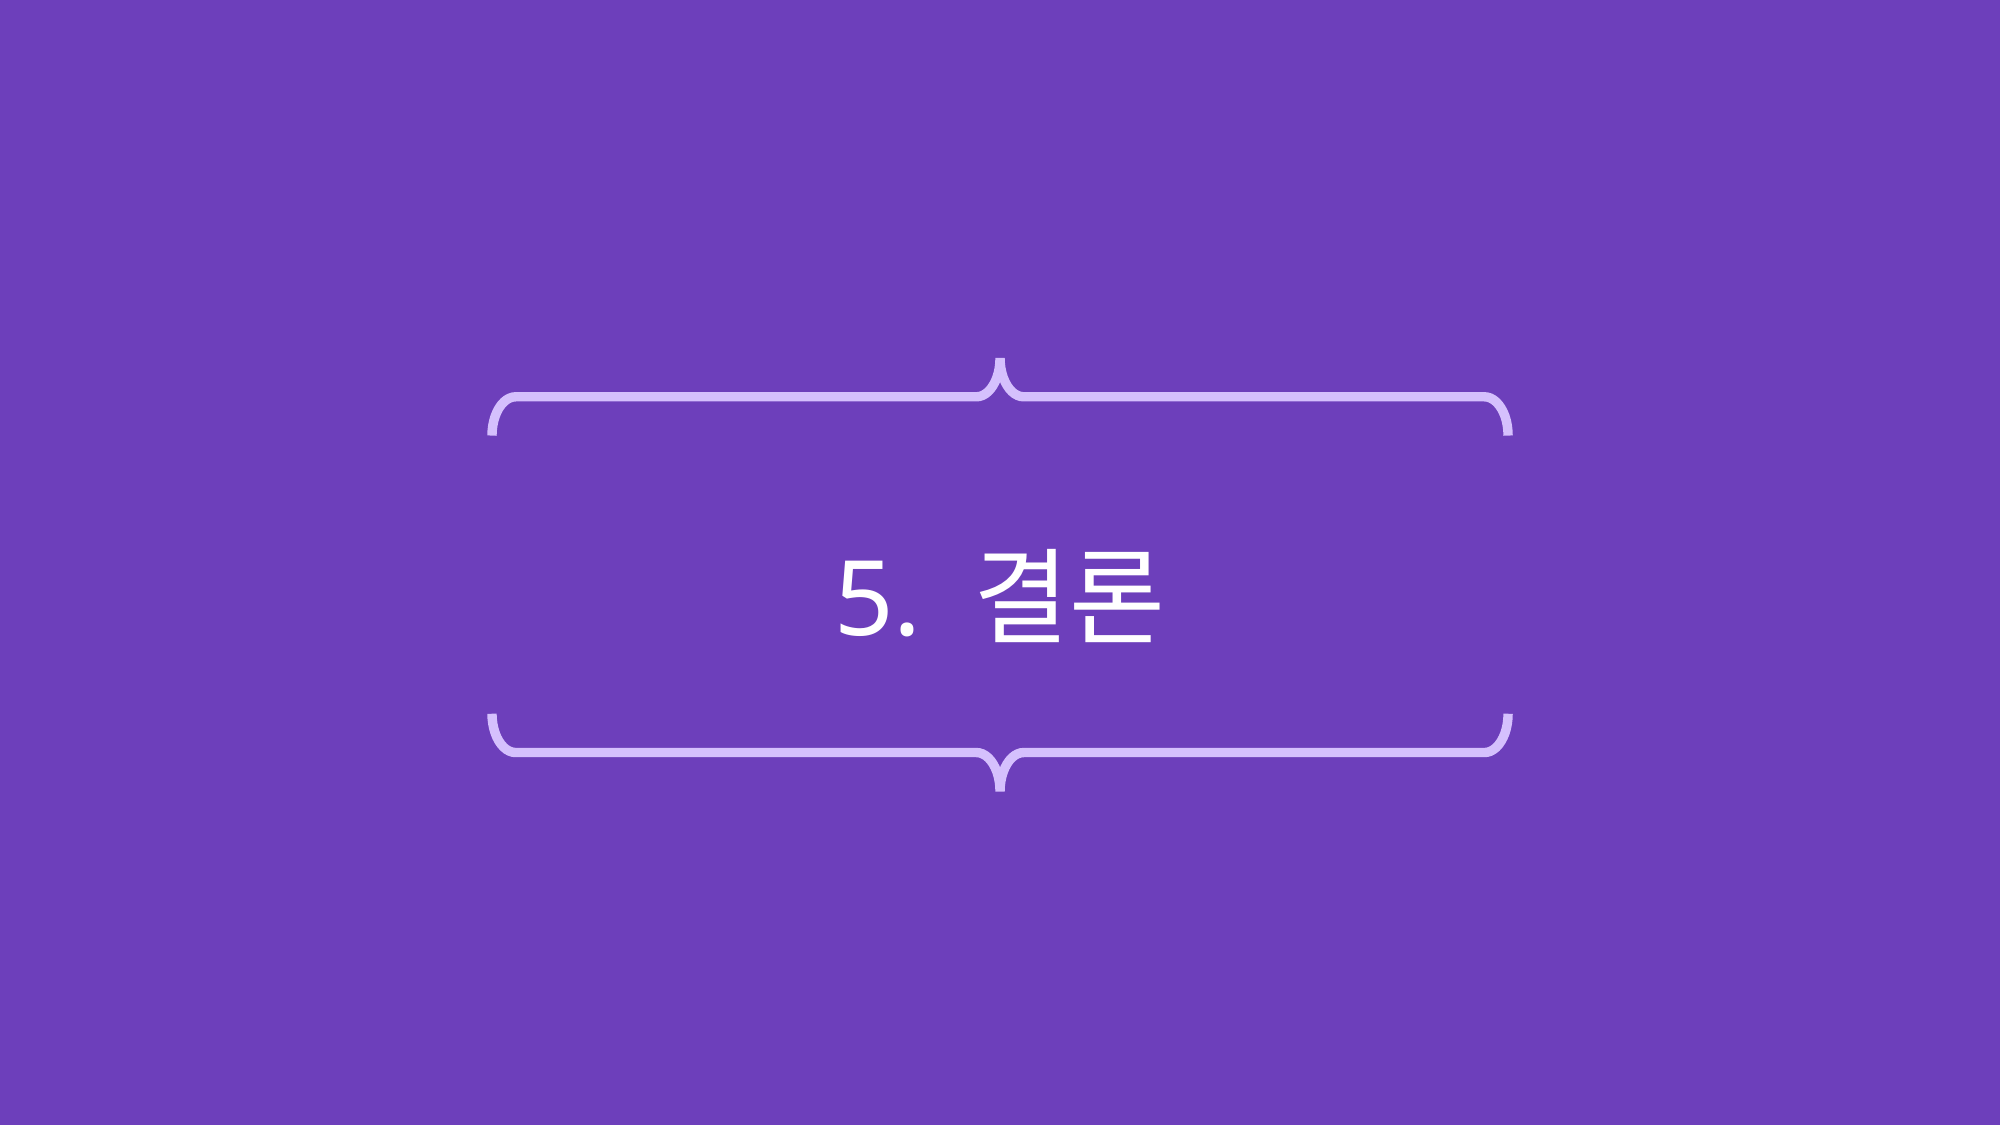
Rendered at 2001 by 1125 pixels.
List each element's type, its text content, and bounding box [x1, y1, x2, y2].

text_box [491, 357, 1509, 436]
title 5. 결론 [327, 471, 1673, 654]
text_box [491, 713, 1509, 792]
